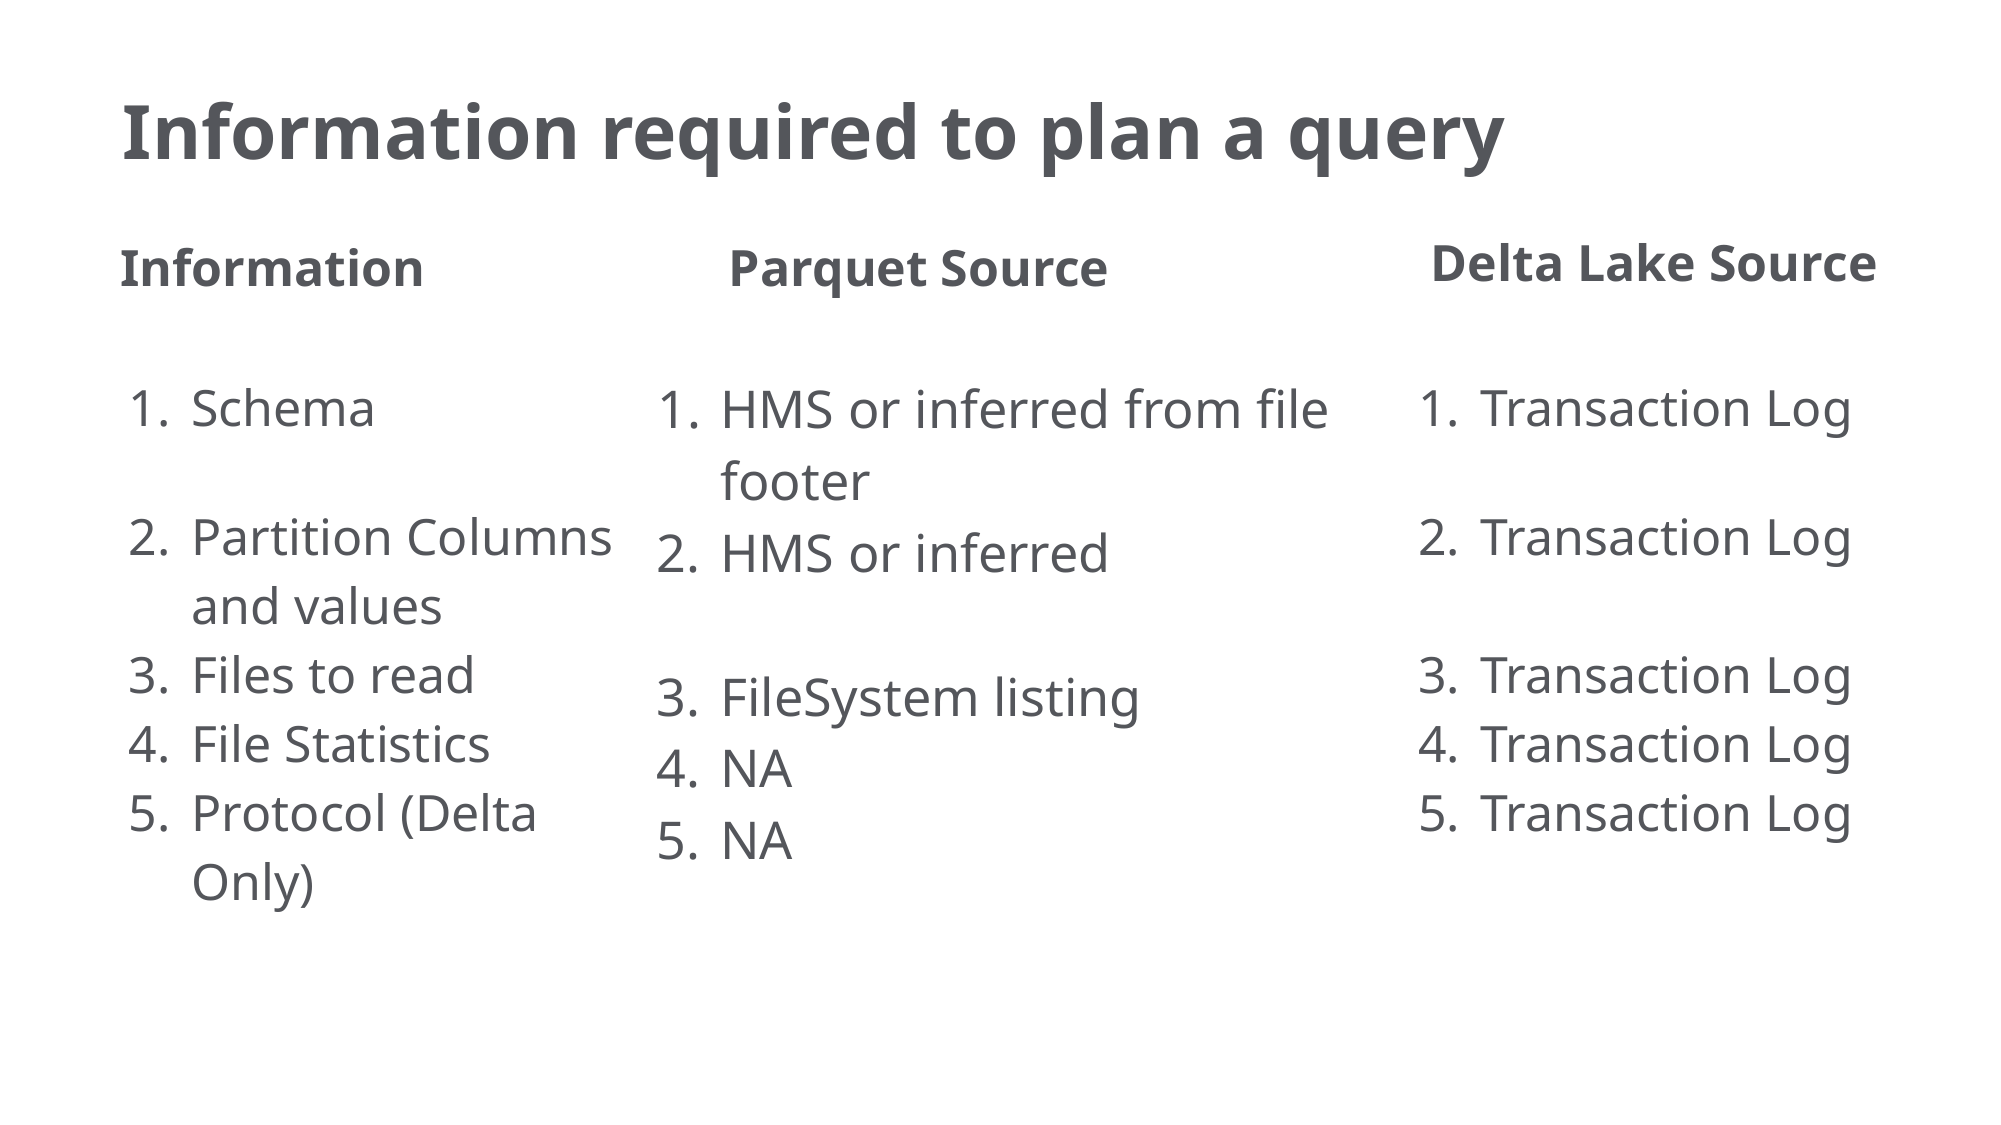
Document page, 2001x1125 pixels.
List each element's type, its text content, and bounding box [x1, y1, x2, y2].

subtitle Delta Lake Source [1430, 222, 1956, 329]
subtitle Information [120, 227, 646, 333]
title Information required to plan a query [122, 87, 1873, 184]
list HMS or inferred from file footer HMS or inferred FileSystem listing NA NA [645, 367, 1341, 898]
list Schema Partition Columns and values Files to read File Statistics Protocol (Delta Only) [116, 367, 645, 898]
list Transaction Log Transaction Log Transaction Log Transaction Log Transaction Log [1405, 367, 1935, 898]
subtitle Parquet Source [728, 227, 1254, 333]
